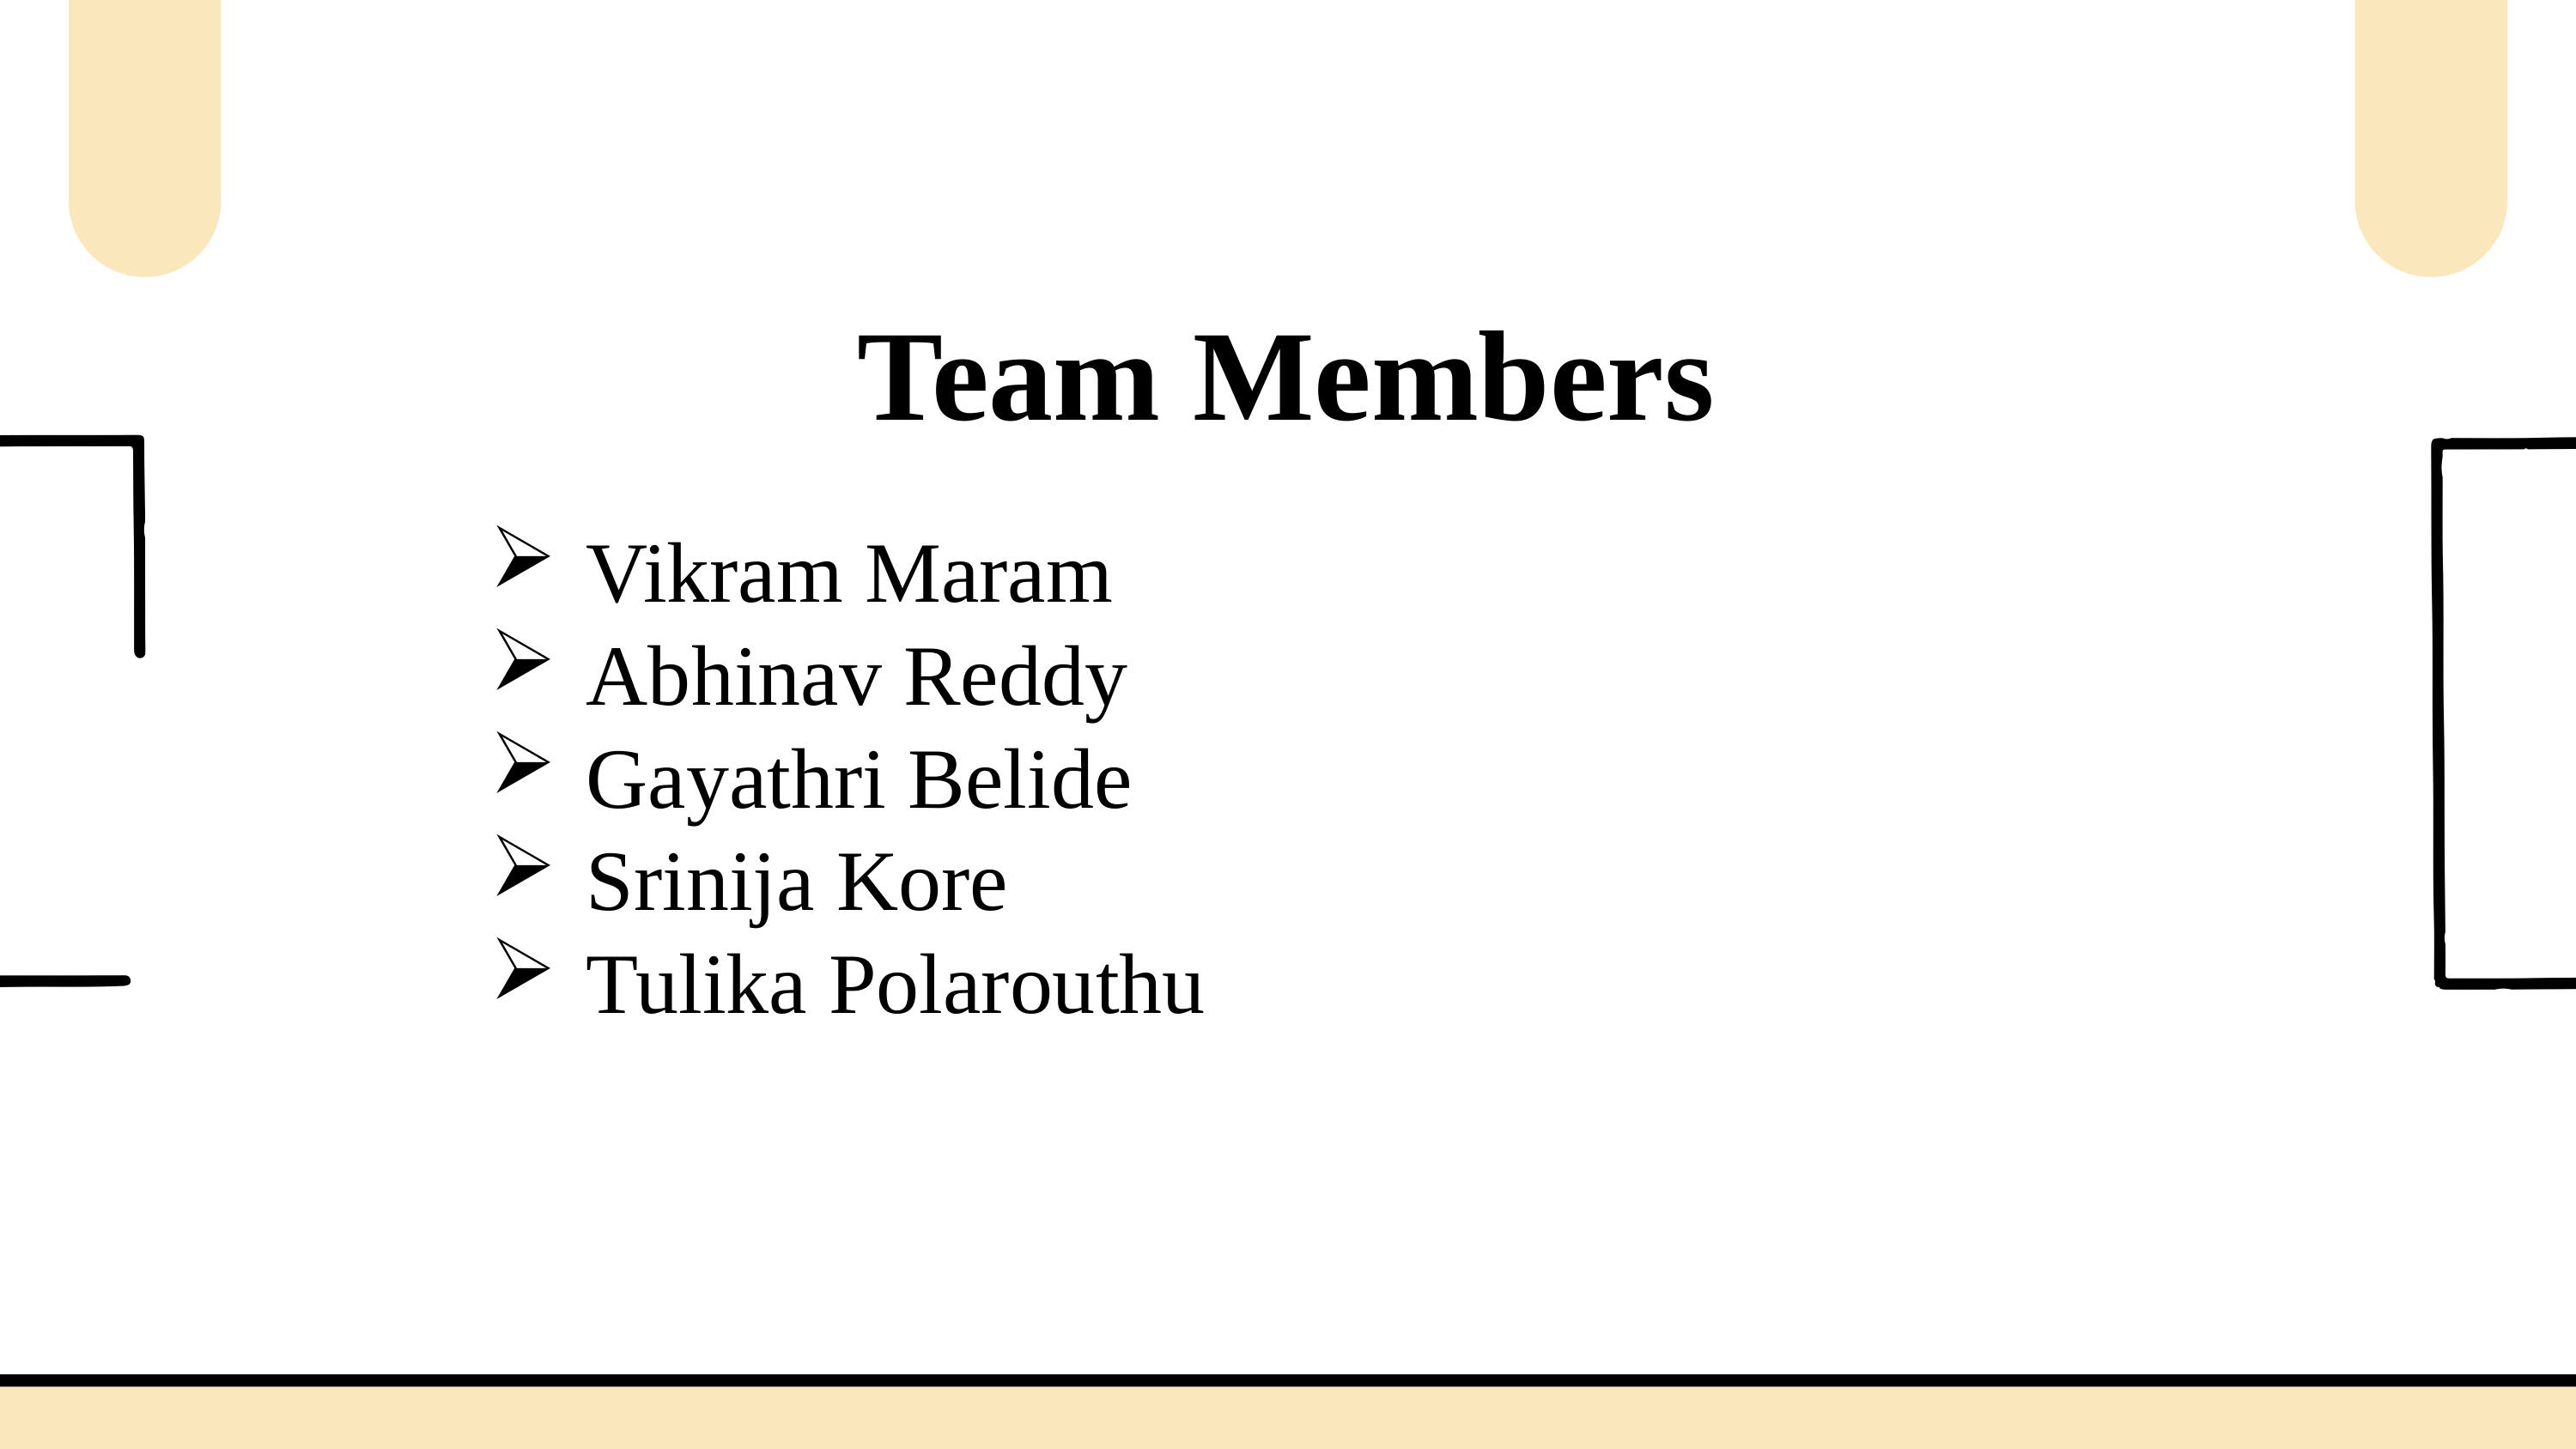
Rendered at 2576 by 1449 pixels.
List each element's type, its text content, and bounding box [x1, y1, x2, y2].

text_box [2431, 434, 2576, 990]
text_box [68, 0, 222, 277]
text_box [2354, 0, 2508, 277]
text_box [0, 1379, 2576, 1449]
text_box Vikram Maram Abhinav Reddy Gayathri Belide Srinija Kore Tulika Polarouthu [477, 509, 1637, 1038]
text_box Team Members [413, 148, 2159, 446]
text_box [0, 434, 146, 990]
